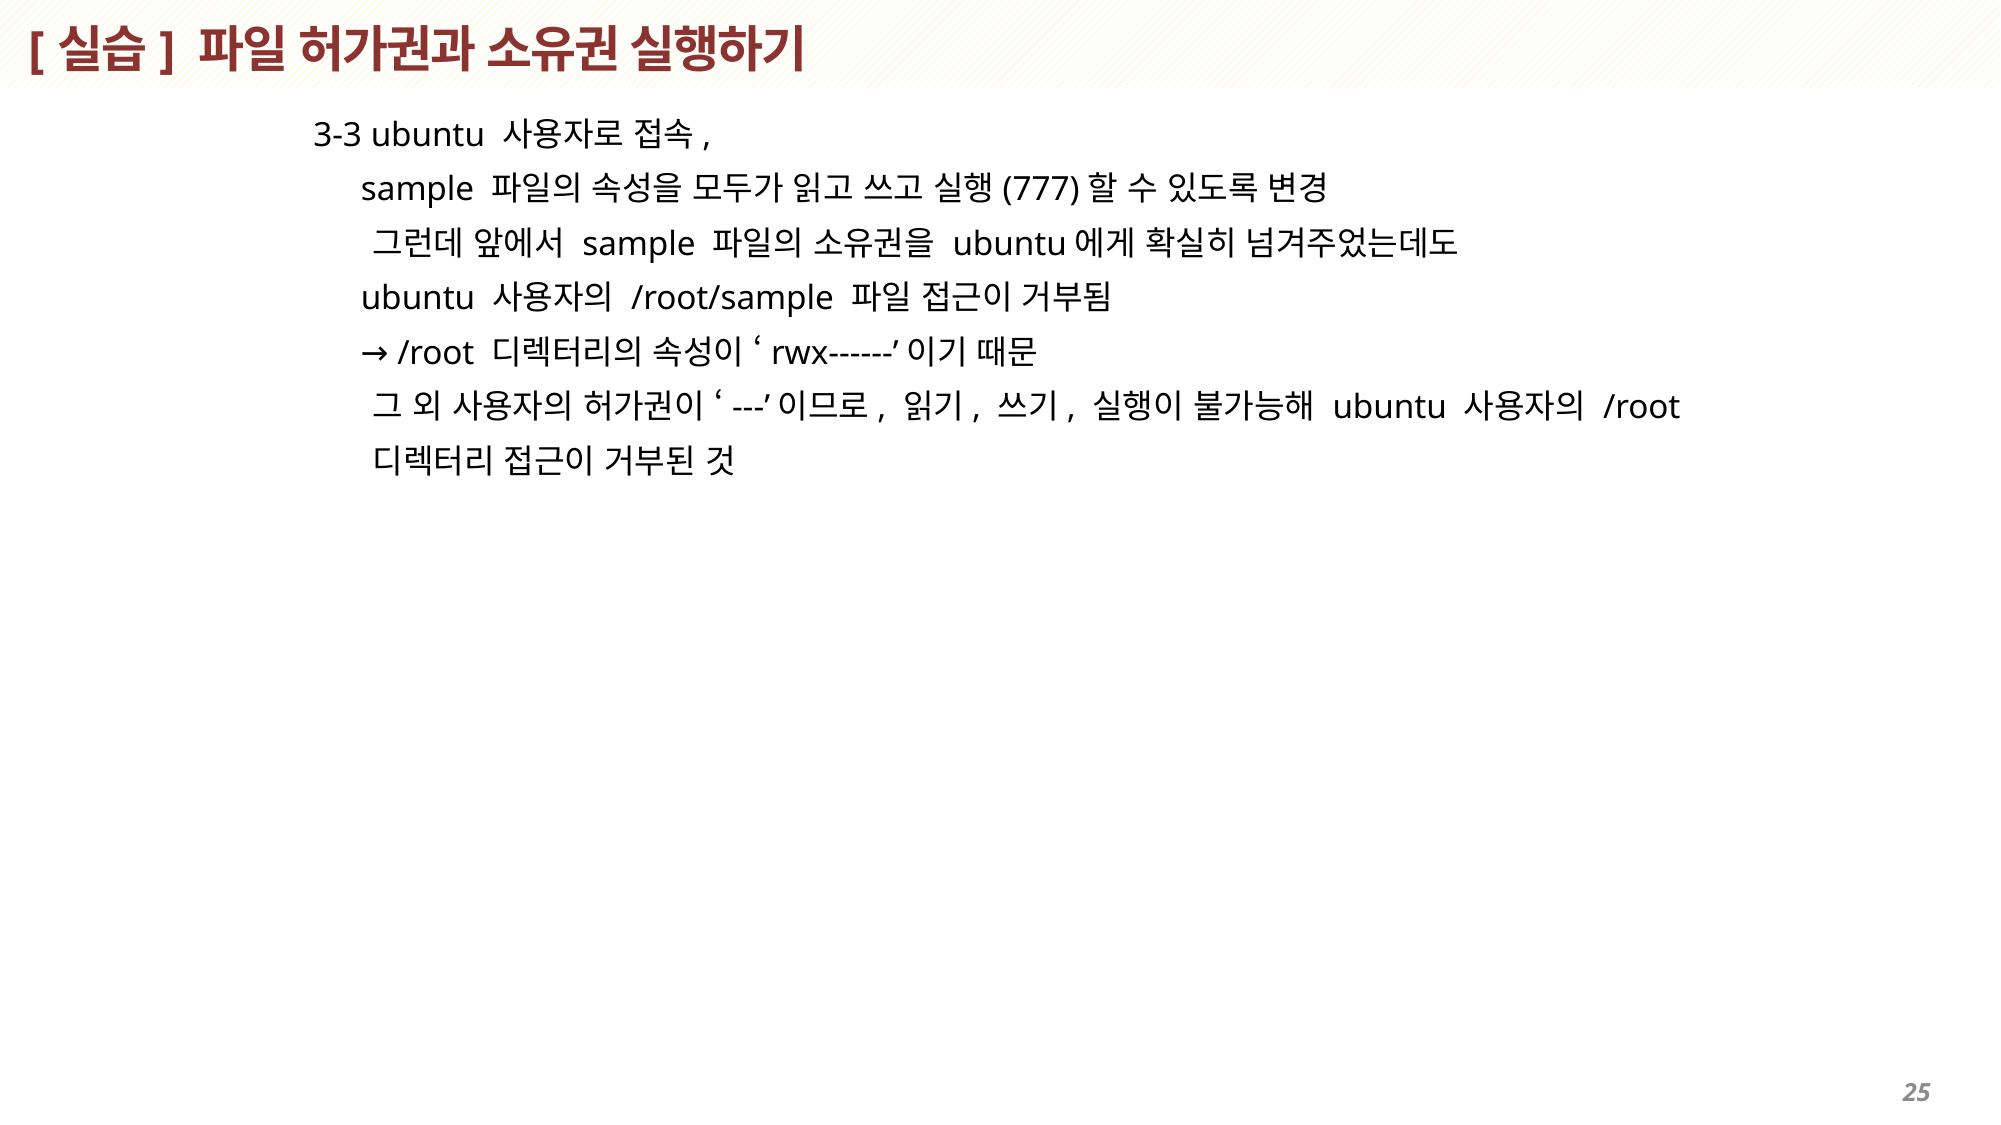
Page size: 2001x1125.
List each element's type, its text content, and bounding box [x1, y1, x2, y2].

list 3-3 ubuntu 사용자로 접속, sample 파일의 속성을 모두가 읽고 쓰고 실행(777)할 수 있도록 변경 그런데 앞에서 sample 파일의 소유권을 ubuntu에게 확실히 넘겨주었는데도 ubuntu 사용자의 /root/sample 파일 접근이 거부됨 → /root 디렉터리의 속성이 ‘rwx------’이기 때문 그 외 사용자의 허가권이 ‘---’이므로, 읽기, 쓰기, 실행이 불가능해 ubuntu 사용자의 /root 디렉터리 접근이 거부된 것 [260, 97, 1732, 1117]
title [실습] 파일 허가권과 소유권 실행하기 [13, 8, 1717, 87]
